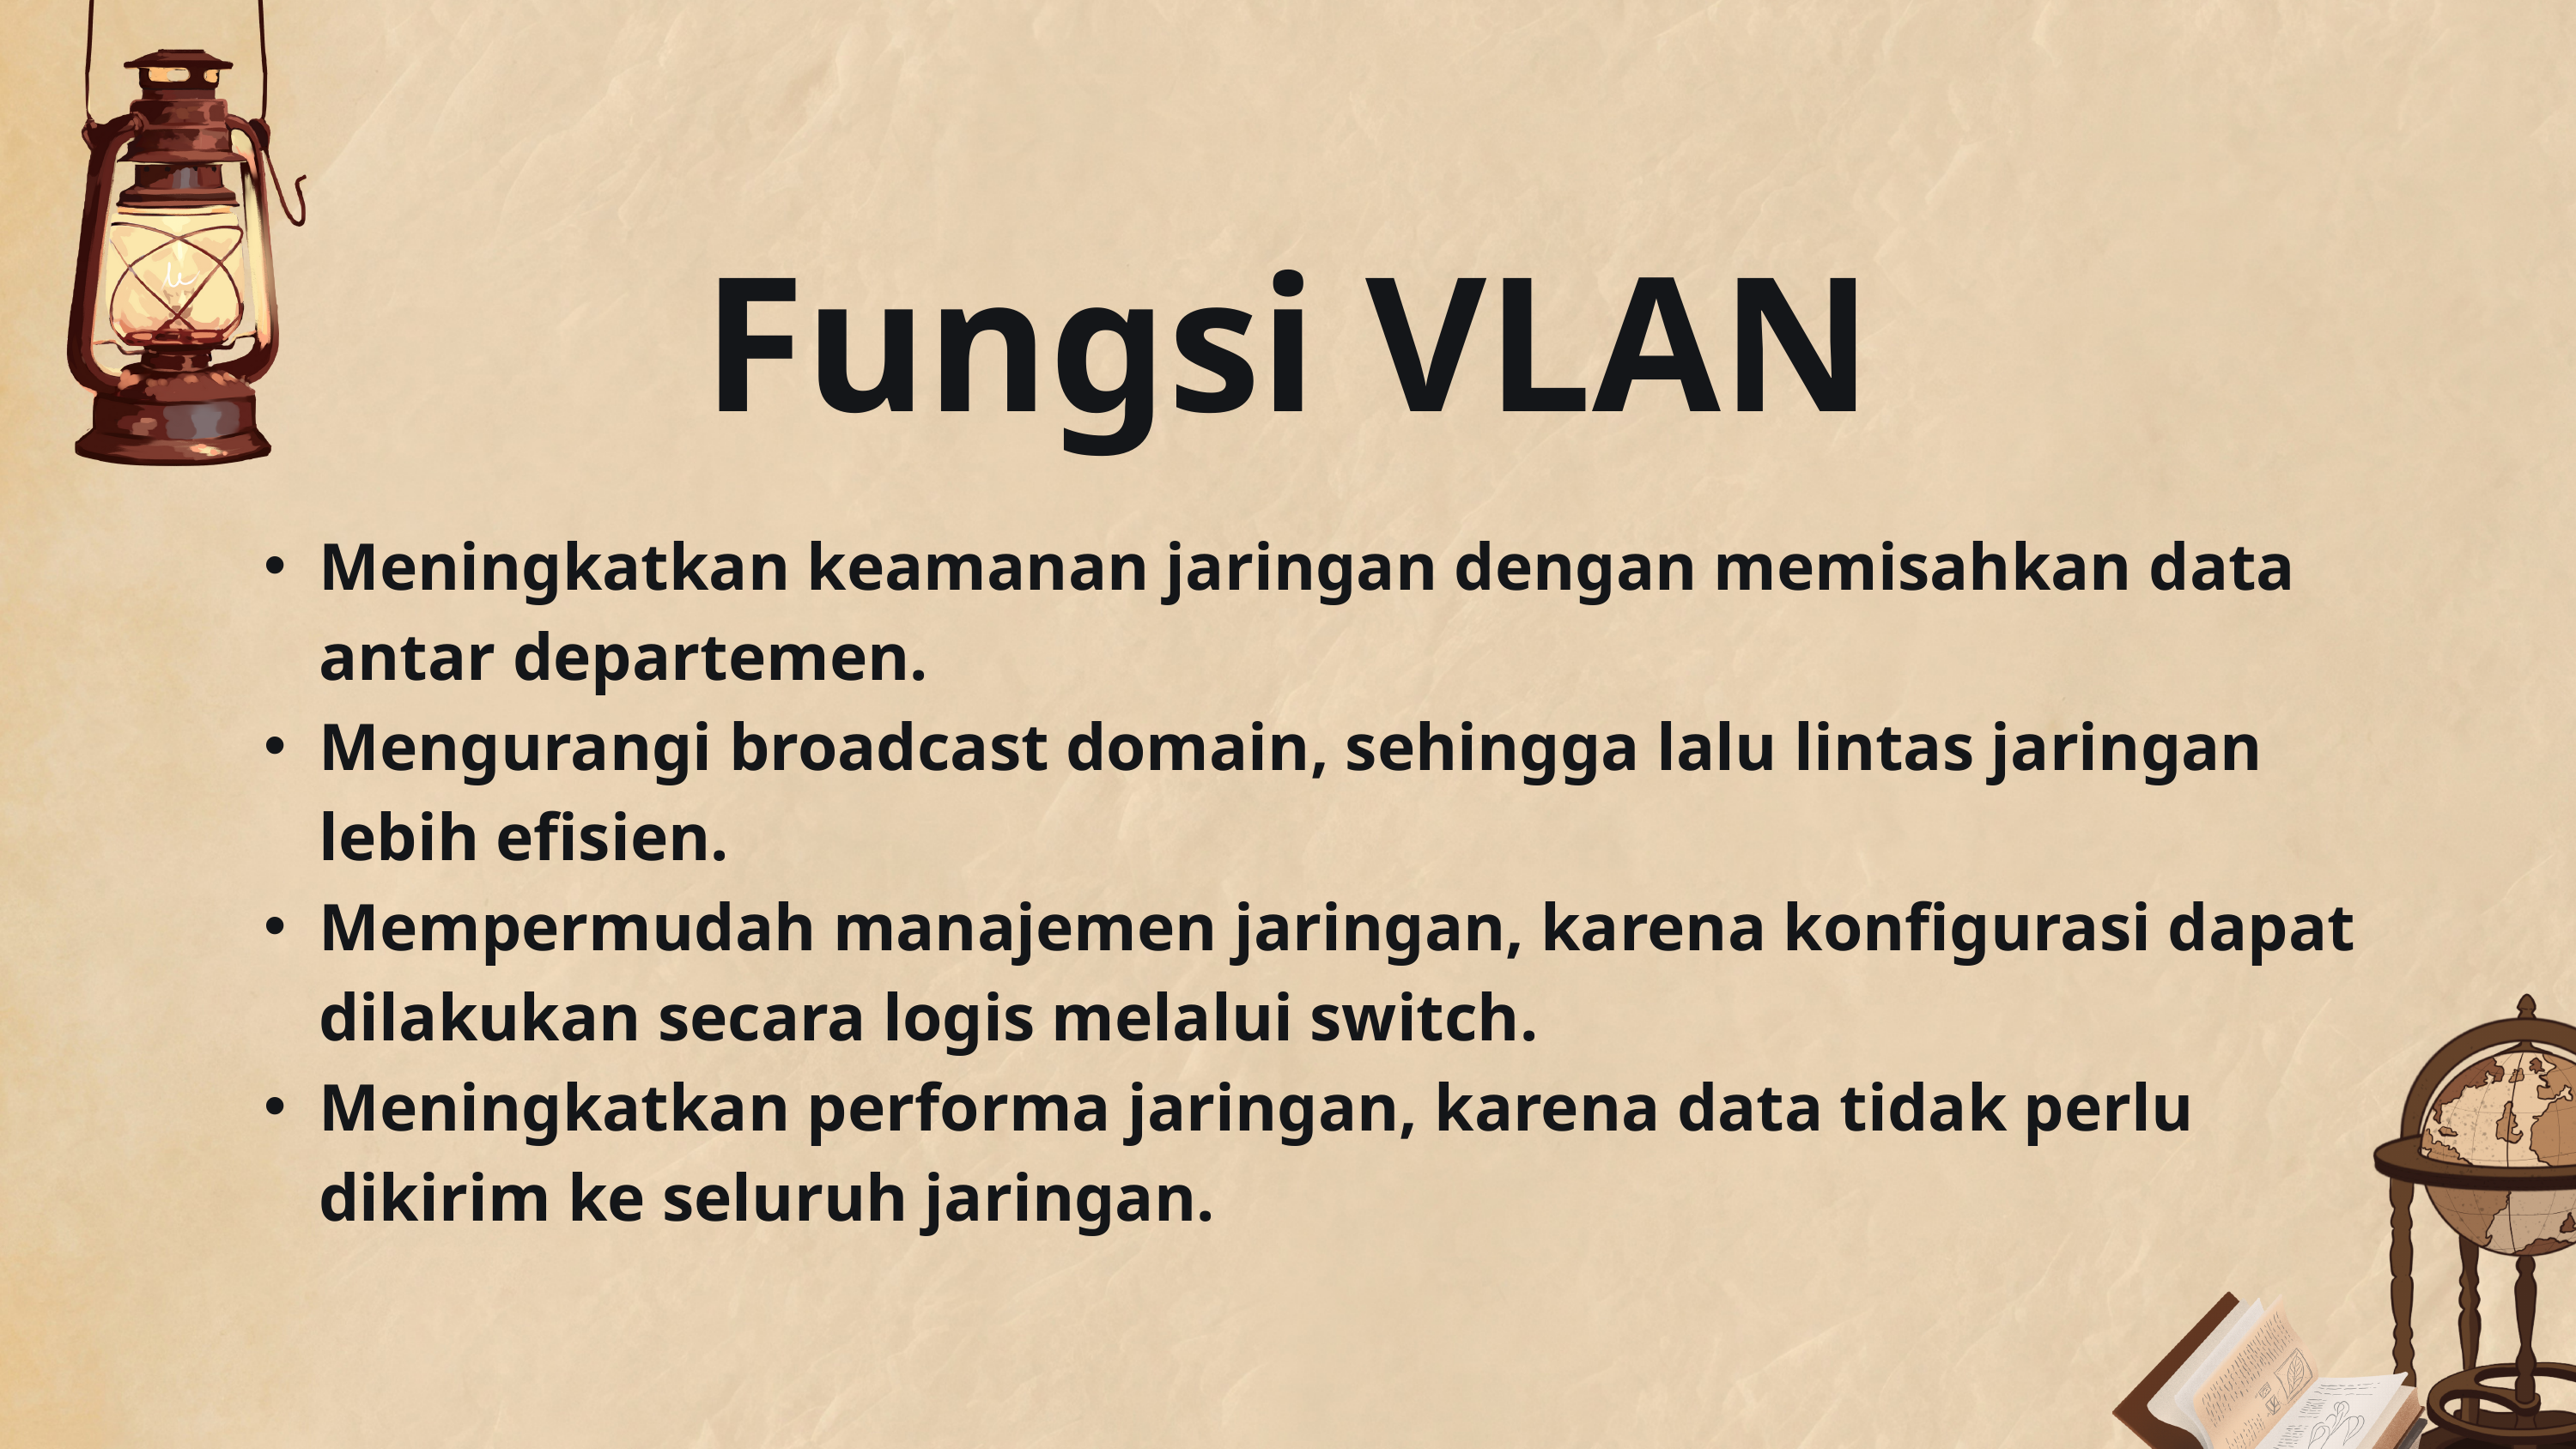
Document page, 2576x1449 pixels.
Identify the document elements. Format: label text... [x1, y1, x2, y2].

text_box [2371, 993, 2576, 1449]
text_box [2111, 1291, 2428, 1449]
text_box Meningkatkan keamanan jaringan dengan memisahkan data antar departemen. Mengurangi broadcast domain, sehingga lalu lintas jaringan lebih efisien. Mempermudah manajemen jaringan, karena konfigurasi dapat dilakukan secara logis melalui switch. Meningkatkan performa jaringan, karena data tidak perlu dikirim ke seluruh jaringan. [209, 512, 2367, 1234]
text_box Fungsi VLAN [368, 188, 2208, 450]
text_box [0, 0, 2576, 1449]
text_box [66, 0, 307, 466]
